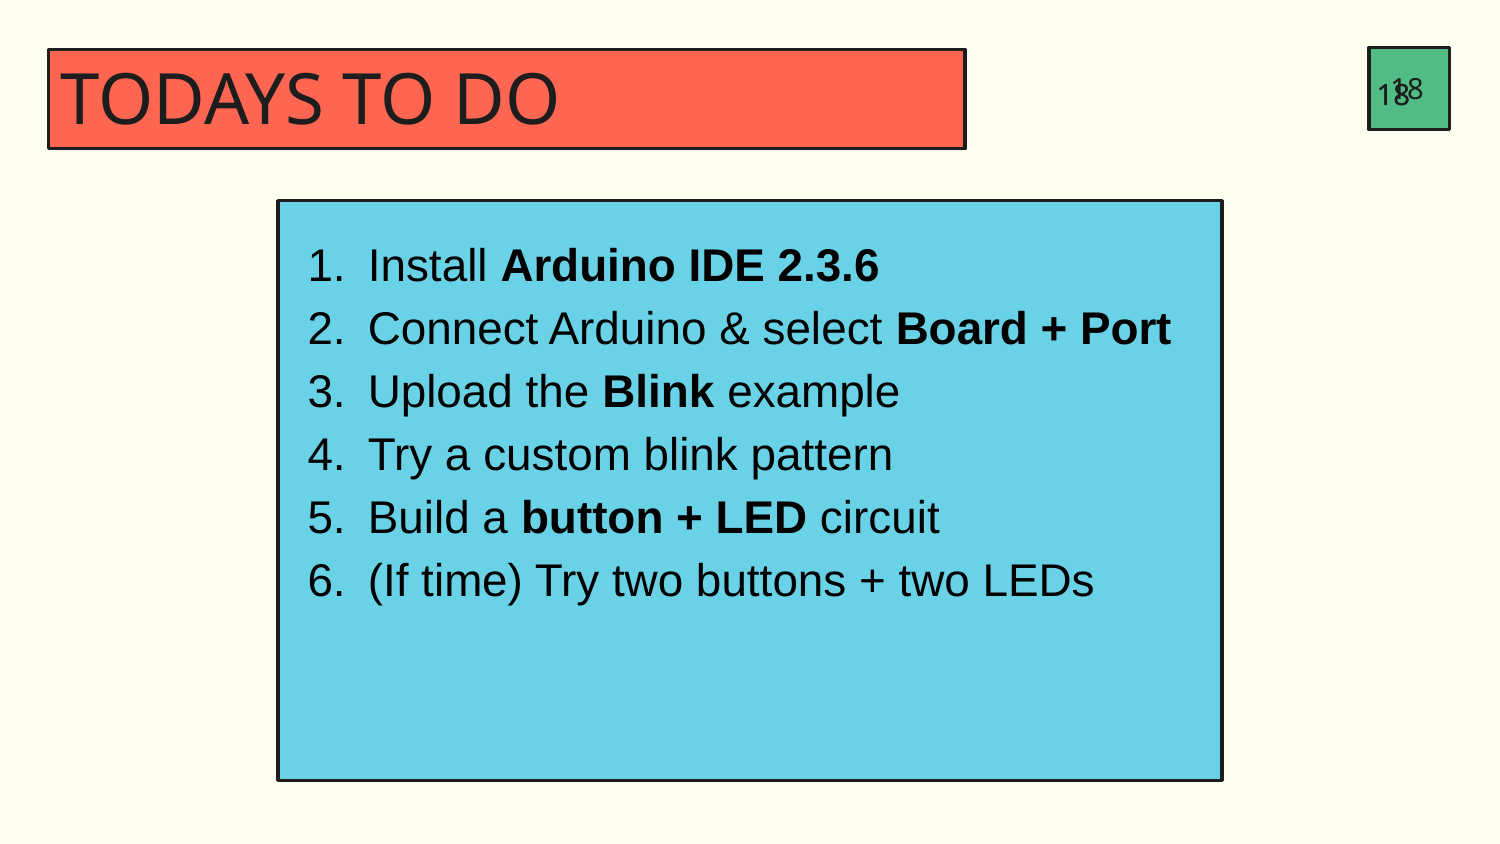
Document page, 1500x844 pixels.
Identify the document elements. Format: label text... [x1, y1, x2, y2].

list Install Arduino IDE 2.3.6 Connect Arduino & select Board + Port Upload the Blink example Try a custom blink pattern Build a button + LED circuit (If time) Try two buttons + two LEDs [277, 131, 1223, 712]
slide_number 18 [1350, 51, 1437, 141]
slide_number 18 [1367, 49, 1448, 132]
title TODAYS TO DO [45, 55, 959, 167]
